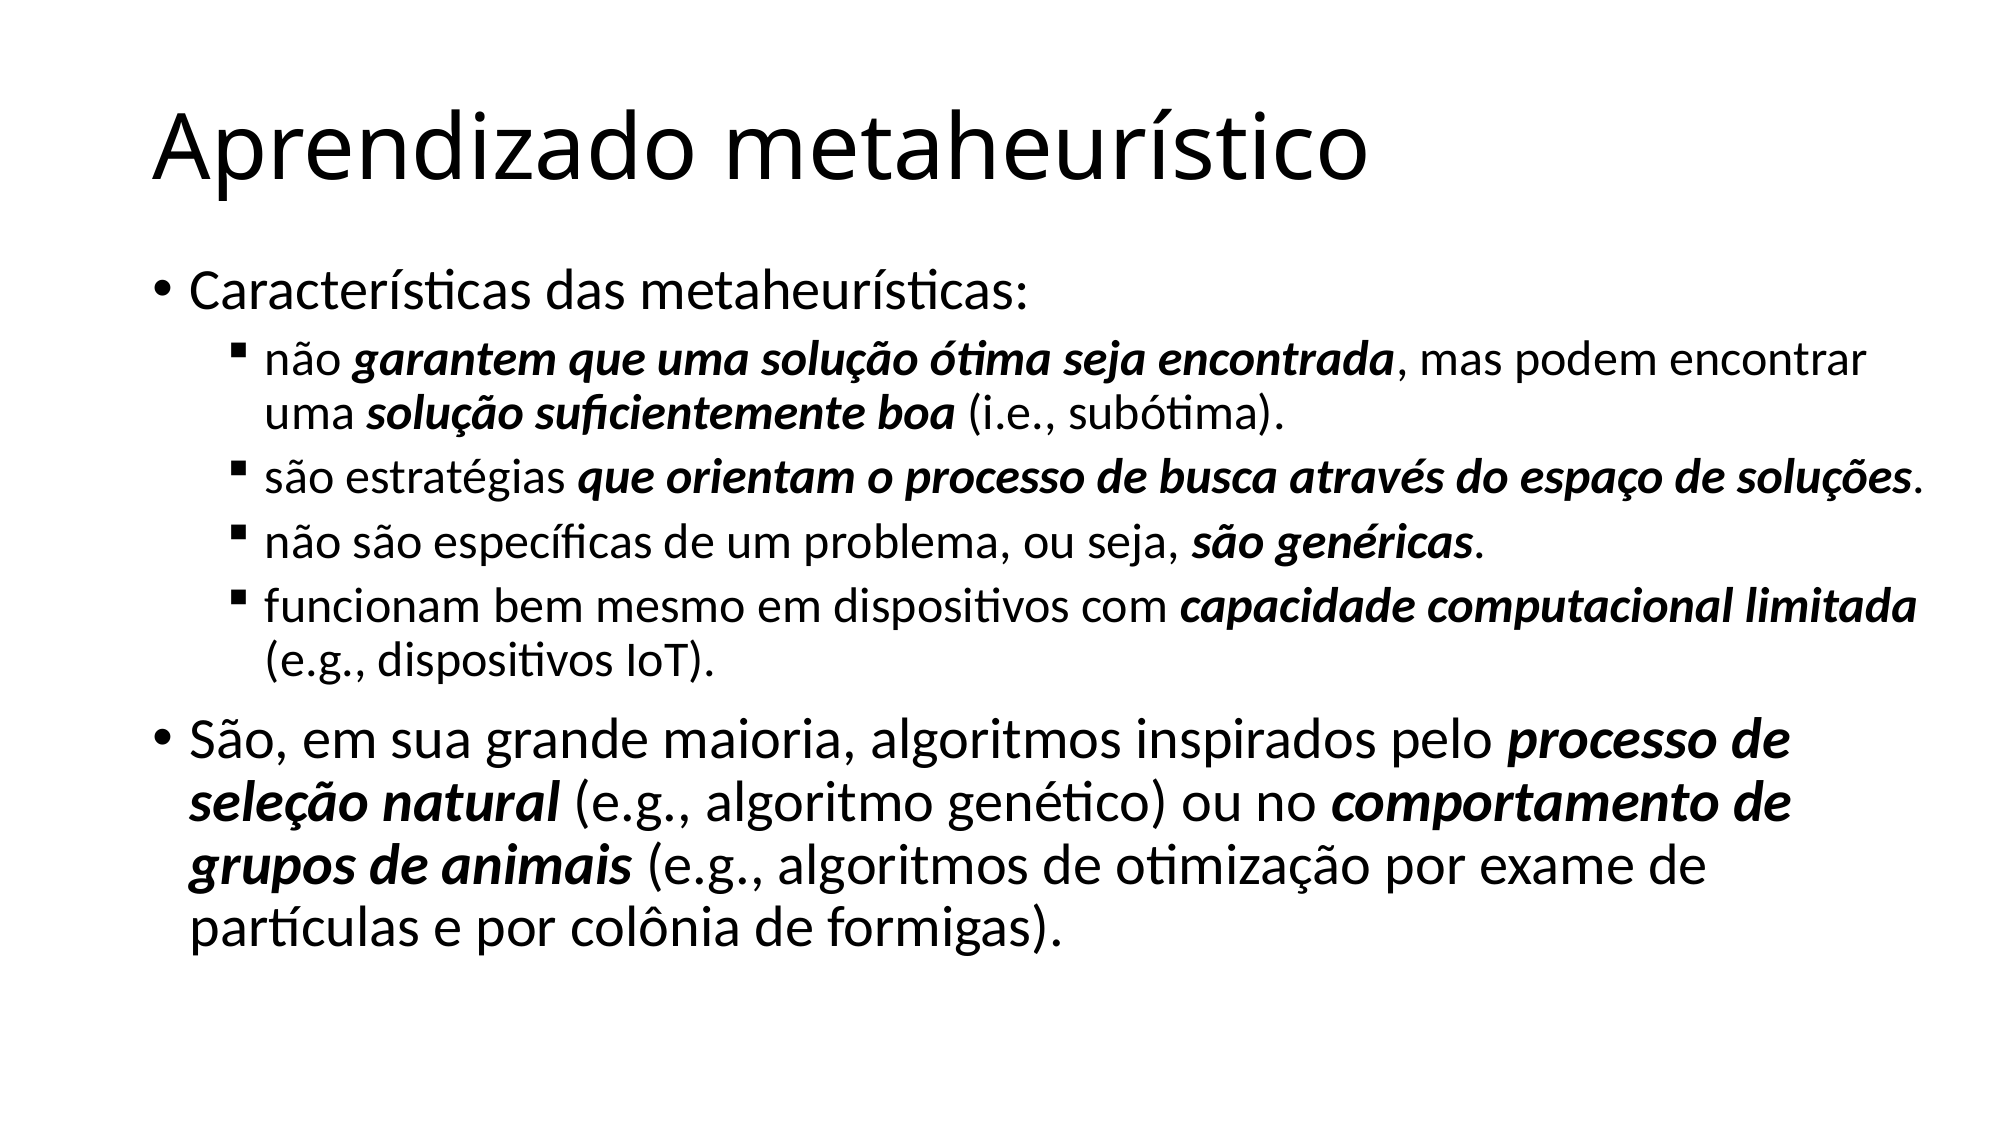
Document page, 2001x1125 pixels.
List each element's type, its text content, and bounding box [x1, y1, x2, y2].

title Aprendizado metaheurístico [137, 41, 1863, 251]
list Características das metaheurísticas: não garantem que uma solução ótima seja encontrada, mas podem encontrar uma solução suficientemente boa (i.e., subótima). são estratégias que orientam o processo de busca através do espaço de soluções. não são específicas de um problema, ou seja, são genéricas. funcionam bem mesmo em dispositivos com capacidade computacional limitada (e.g., dispositivos IoT). São, em sua grande maioria, algoritmos inspirados pelo processo de seleção natural (e.g., algoritmo genético) ou no comportamento de grupos de animais (e.g., algoritmos de otimização por exame de partículas e por colônia de formigas). [137, 251, 1967, 1125]
